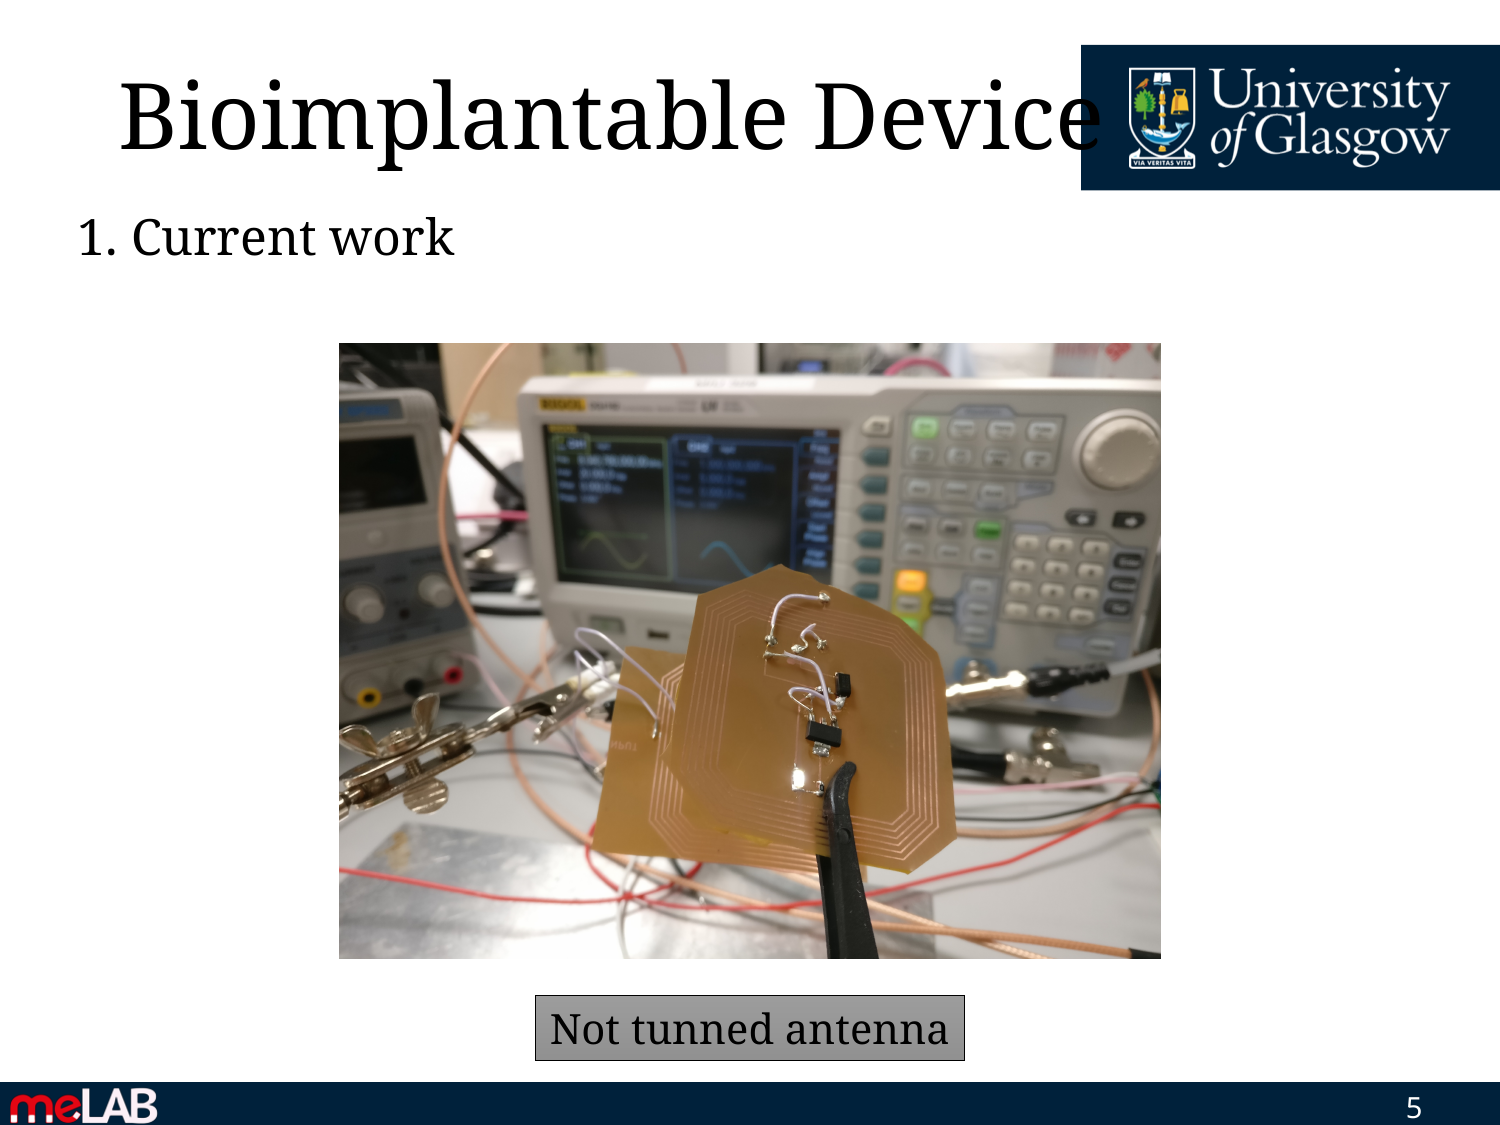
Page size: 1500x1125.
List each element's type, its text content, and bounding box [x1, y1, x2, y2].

picture [8, 1079, 162, 1125]
text_box Not tunned antenna [535, 995, 965, 1061]
title Bioimplantable Device [103, 11, 1397, 229]
picture [339, 343, 1161, 960]
picture [1397, 66, 1452, 169]
text_box 1. Current work [62, 197, 937, 273]
